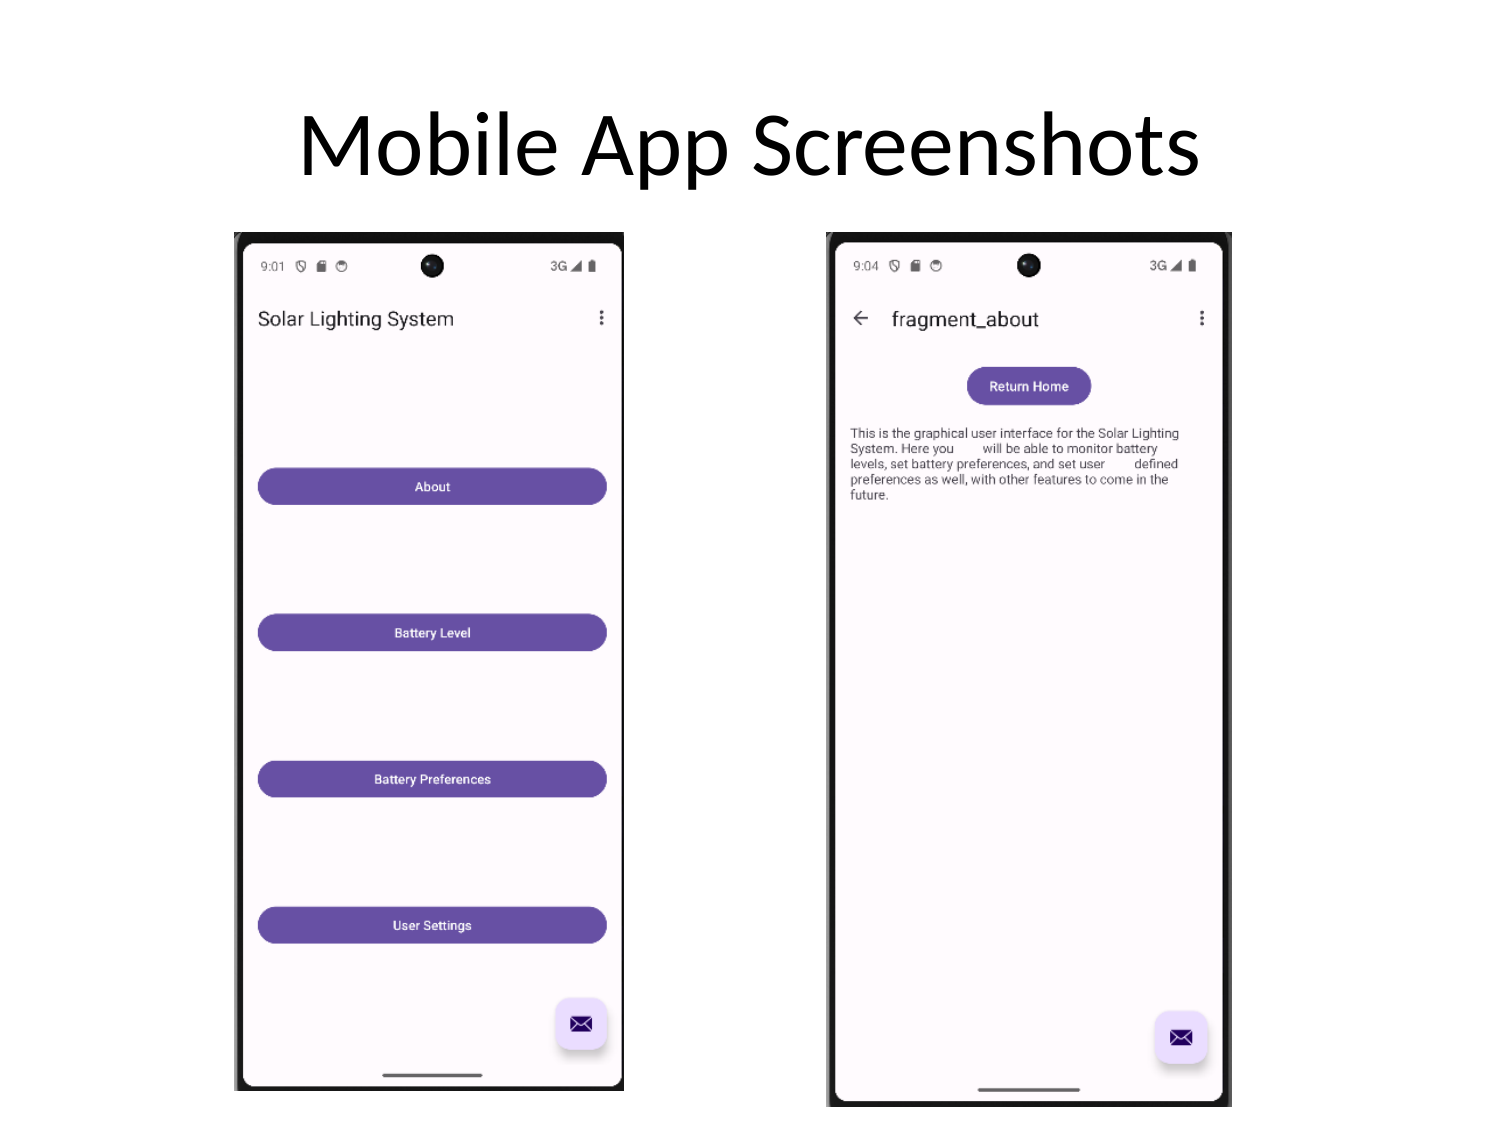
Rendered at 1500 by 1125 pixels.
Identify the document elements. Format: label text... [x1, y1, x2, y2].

title Mobile App Screenshots [75, 45, 1425, 233]
picture [826, 232, 1232, 1107]
picture [233, 232, 625, 1091]
